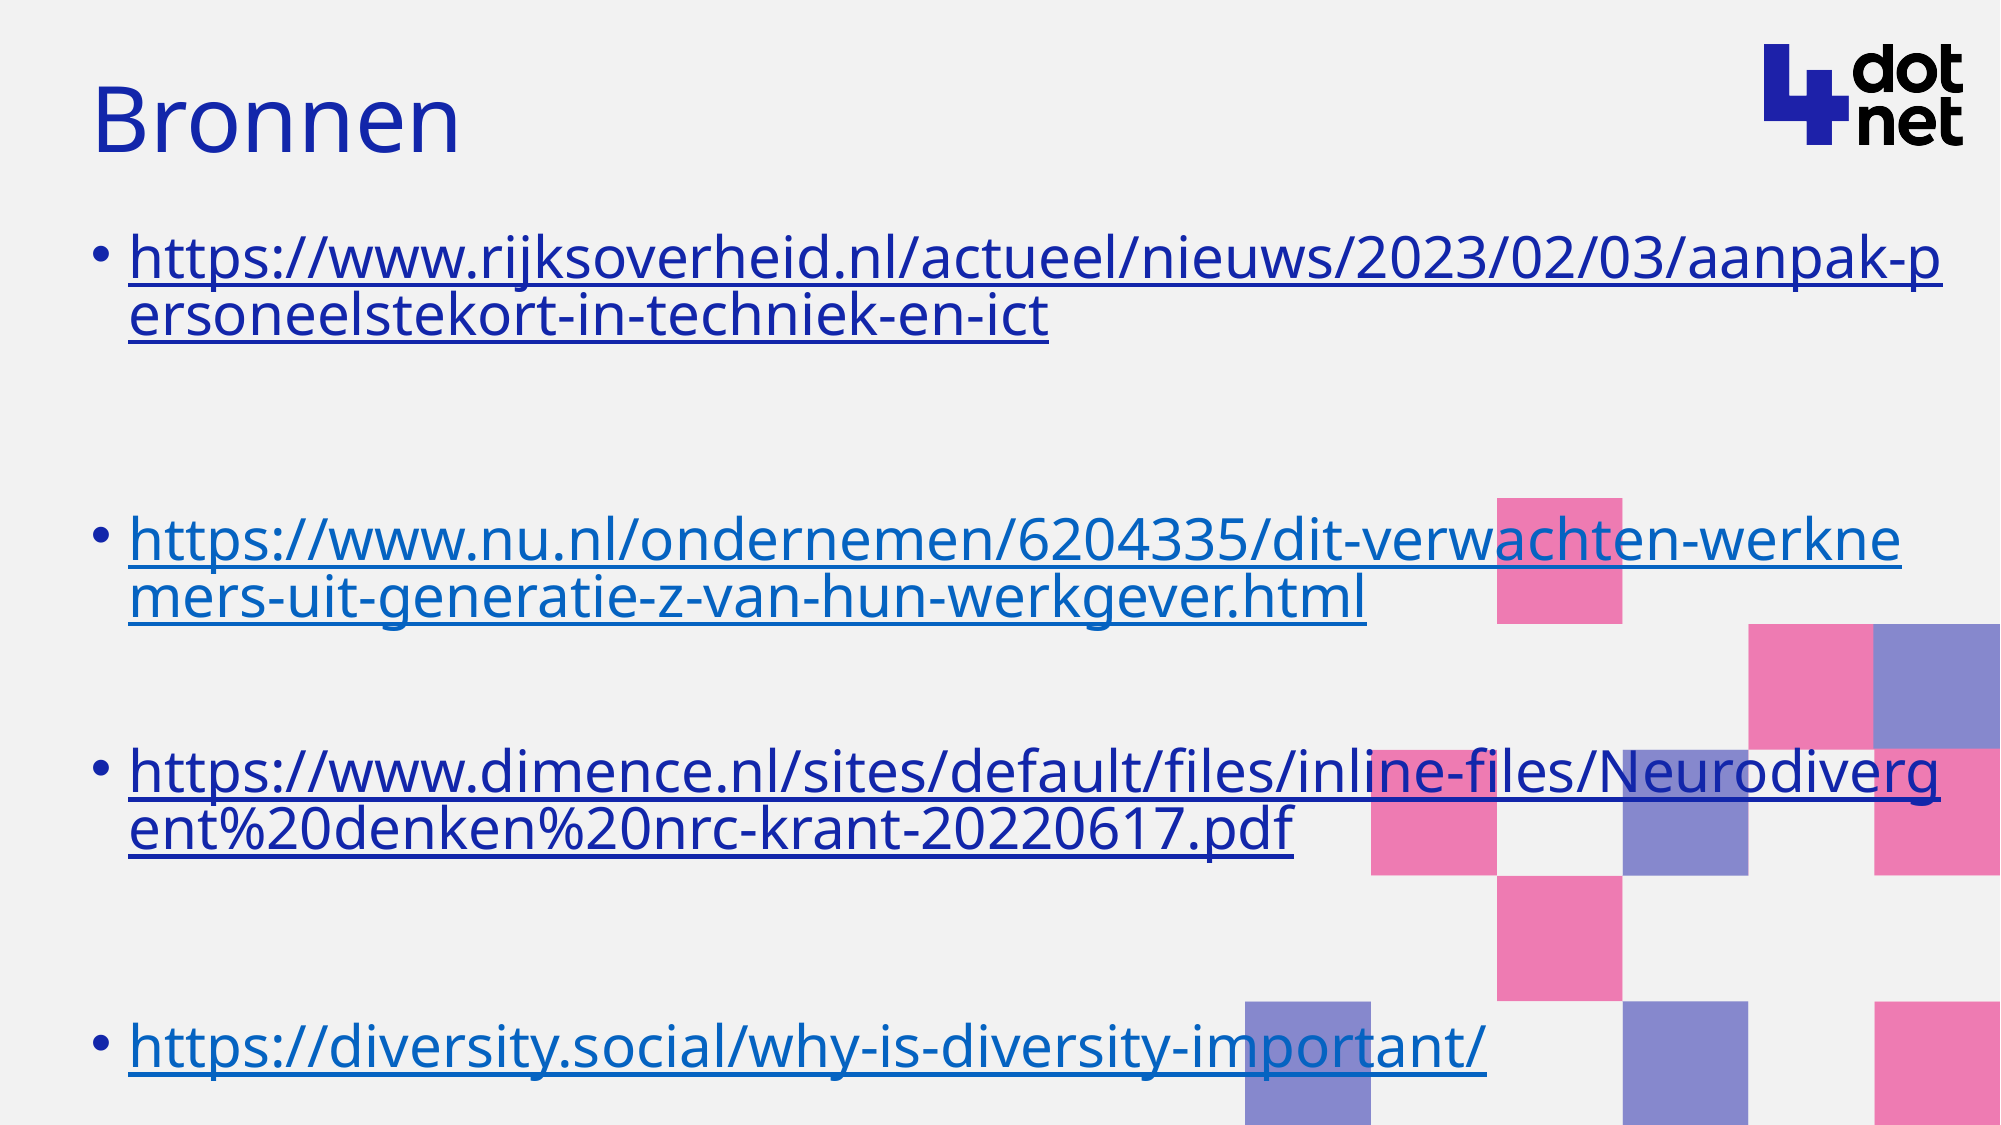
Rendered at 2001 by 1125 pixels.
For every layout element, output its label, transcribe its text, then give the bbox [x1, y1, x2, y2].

picture [1764, 44, 1963, 146]
list https://www.rijksoverheid.nl/actueel/nieuws/2023/02/03/aanpak-personeelstekort-in-techniek-en-ict https://www.nu.nl/ondernemen/6204335/dit-verwachten-werknemers-uit-generatie-z-van-hun-werkgever.html https://www.dimence.nl/sites/default/files/inline-files/Neurodivergent%20denken%20nrc-krant-20220617.pdf https://diversity.social/why-is-diversity-important/ [75, 213, 1960, 1079]
title Bronnen [75, 46, 1801, 201]
